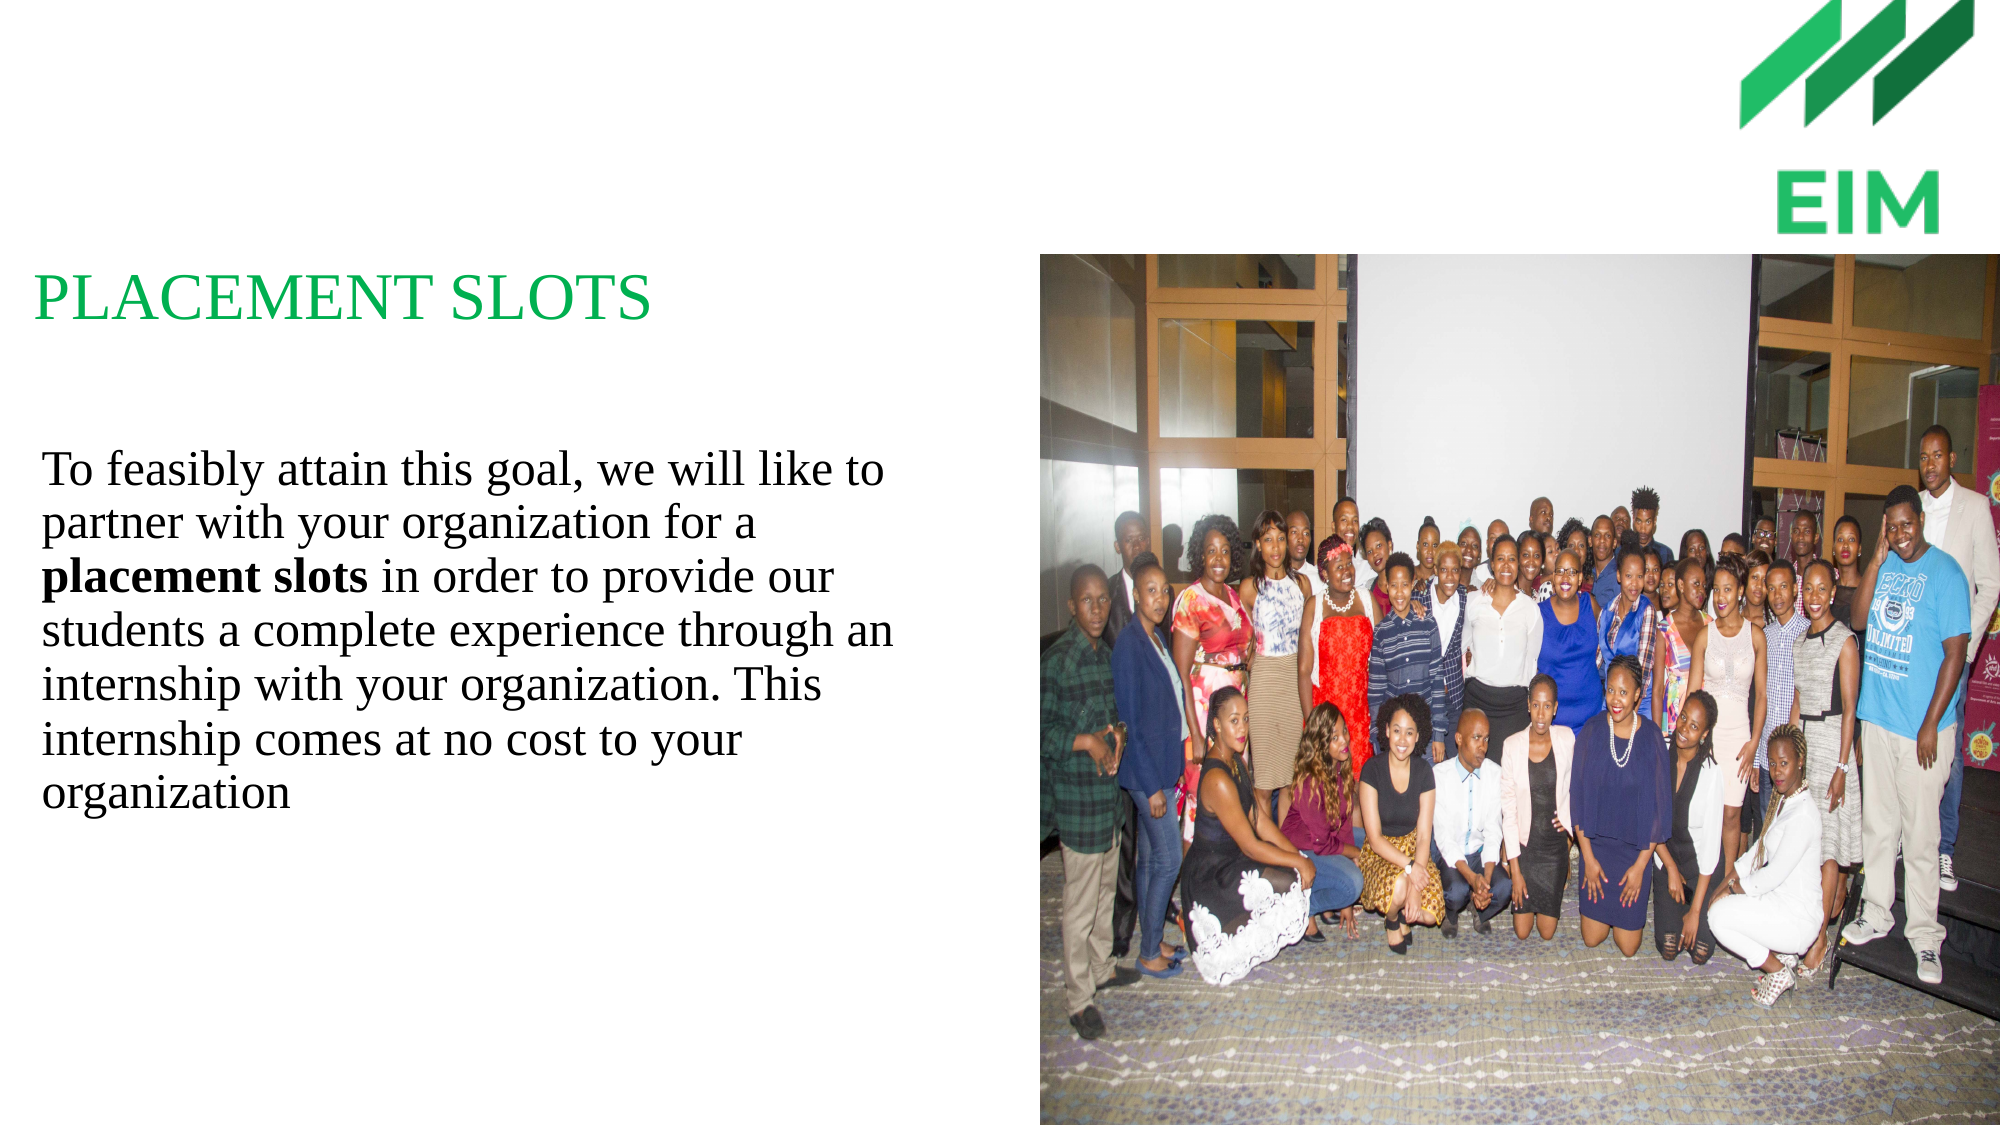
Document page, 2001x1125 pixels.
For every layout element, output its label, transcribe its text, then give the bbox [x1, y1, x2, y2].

title PLACEMENT SLOTS [18, 231, 726, 342]
picture [1040, 0, 2000, 1125]
list To feasibly attain this goal, we will like to partner with your organization for a placement slots in order to provide our students a complete experience through an internship with your organization. This internship comes at no cost to your organization [26, 434, 912, 976]
